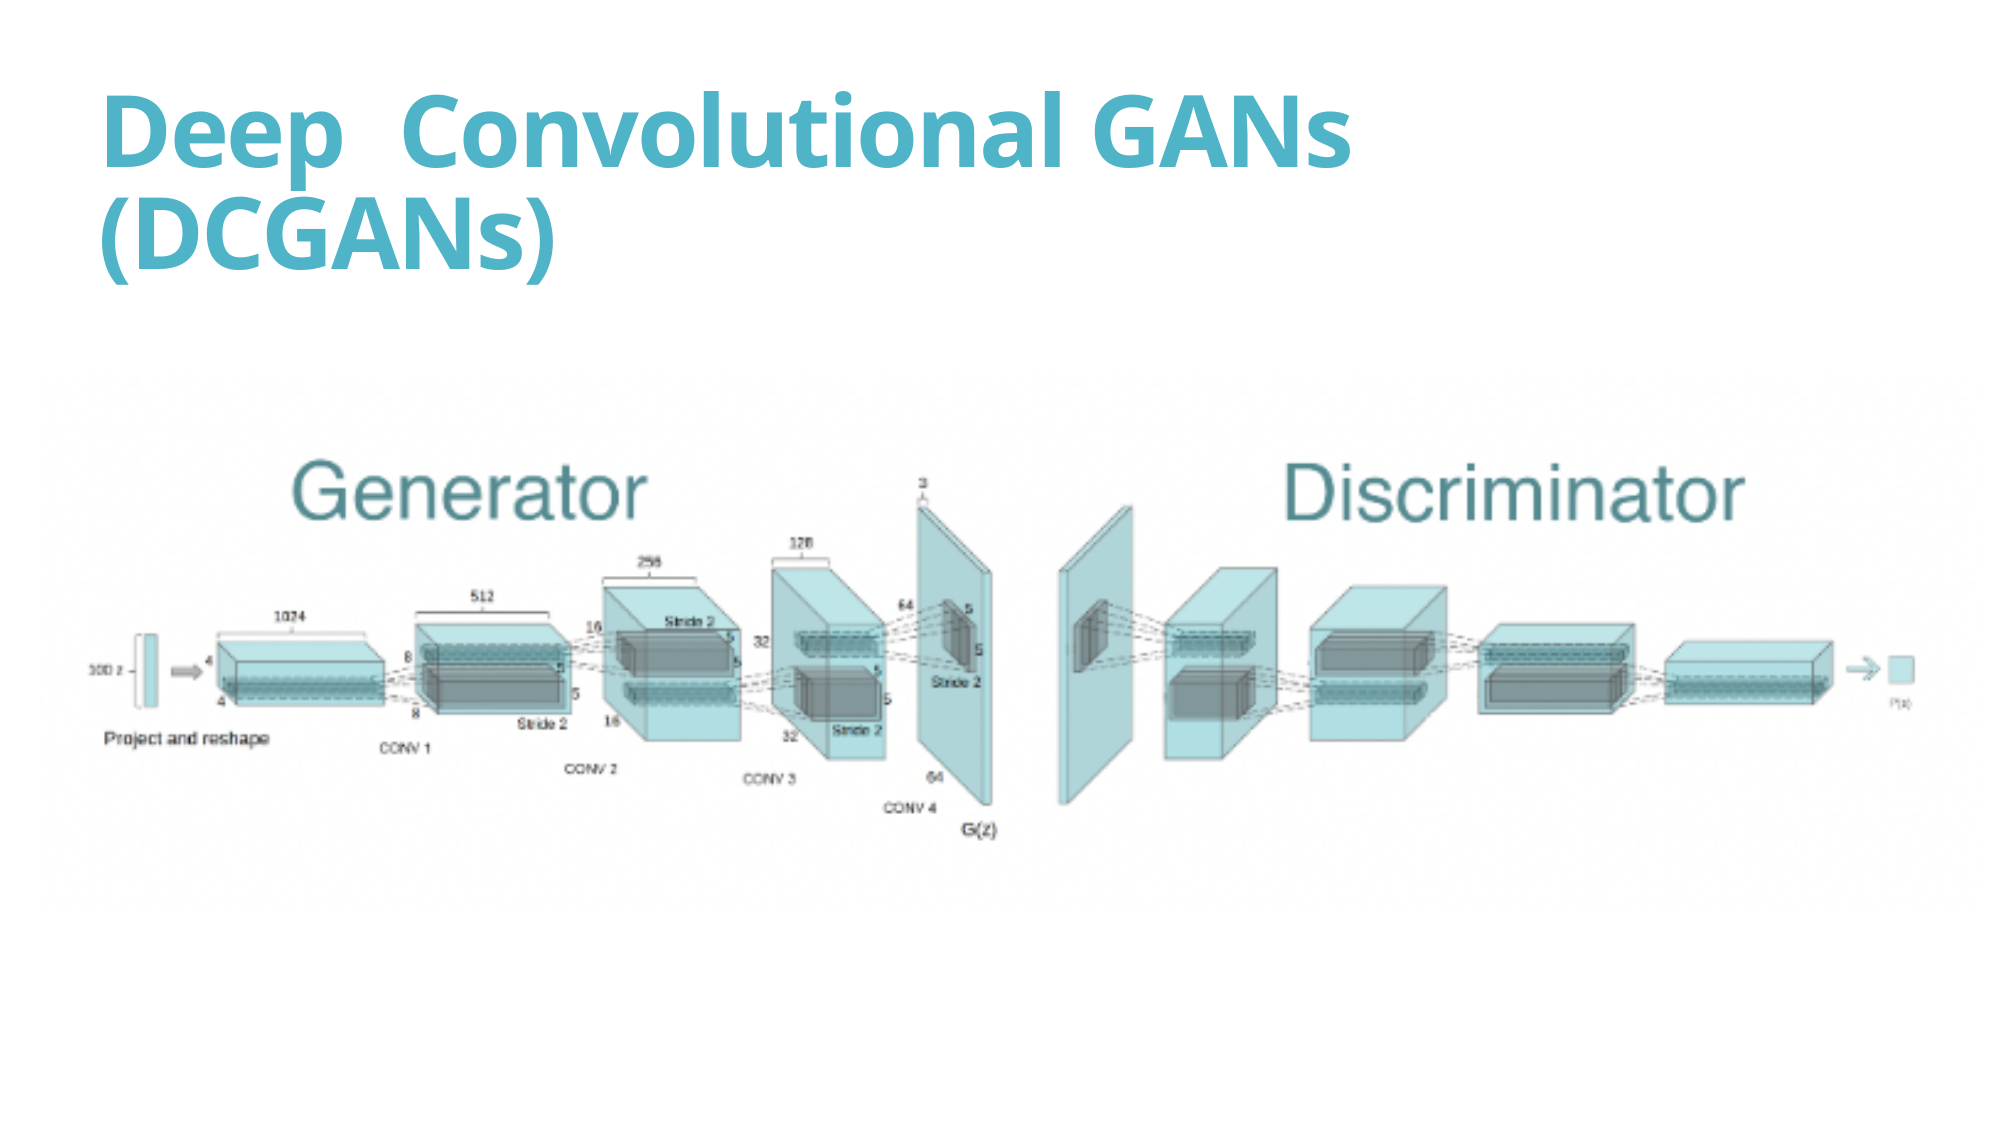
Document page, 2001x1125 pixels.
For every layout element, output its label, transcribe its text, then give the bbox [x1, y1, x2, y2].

title Deep Convolutional GANs (DCGANs) [83, 52, 1851, 325]
picture [39, 373, 1982, 910]
